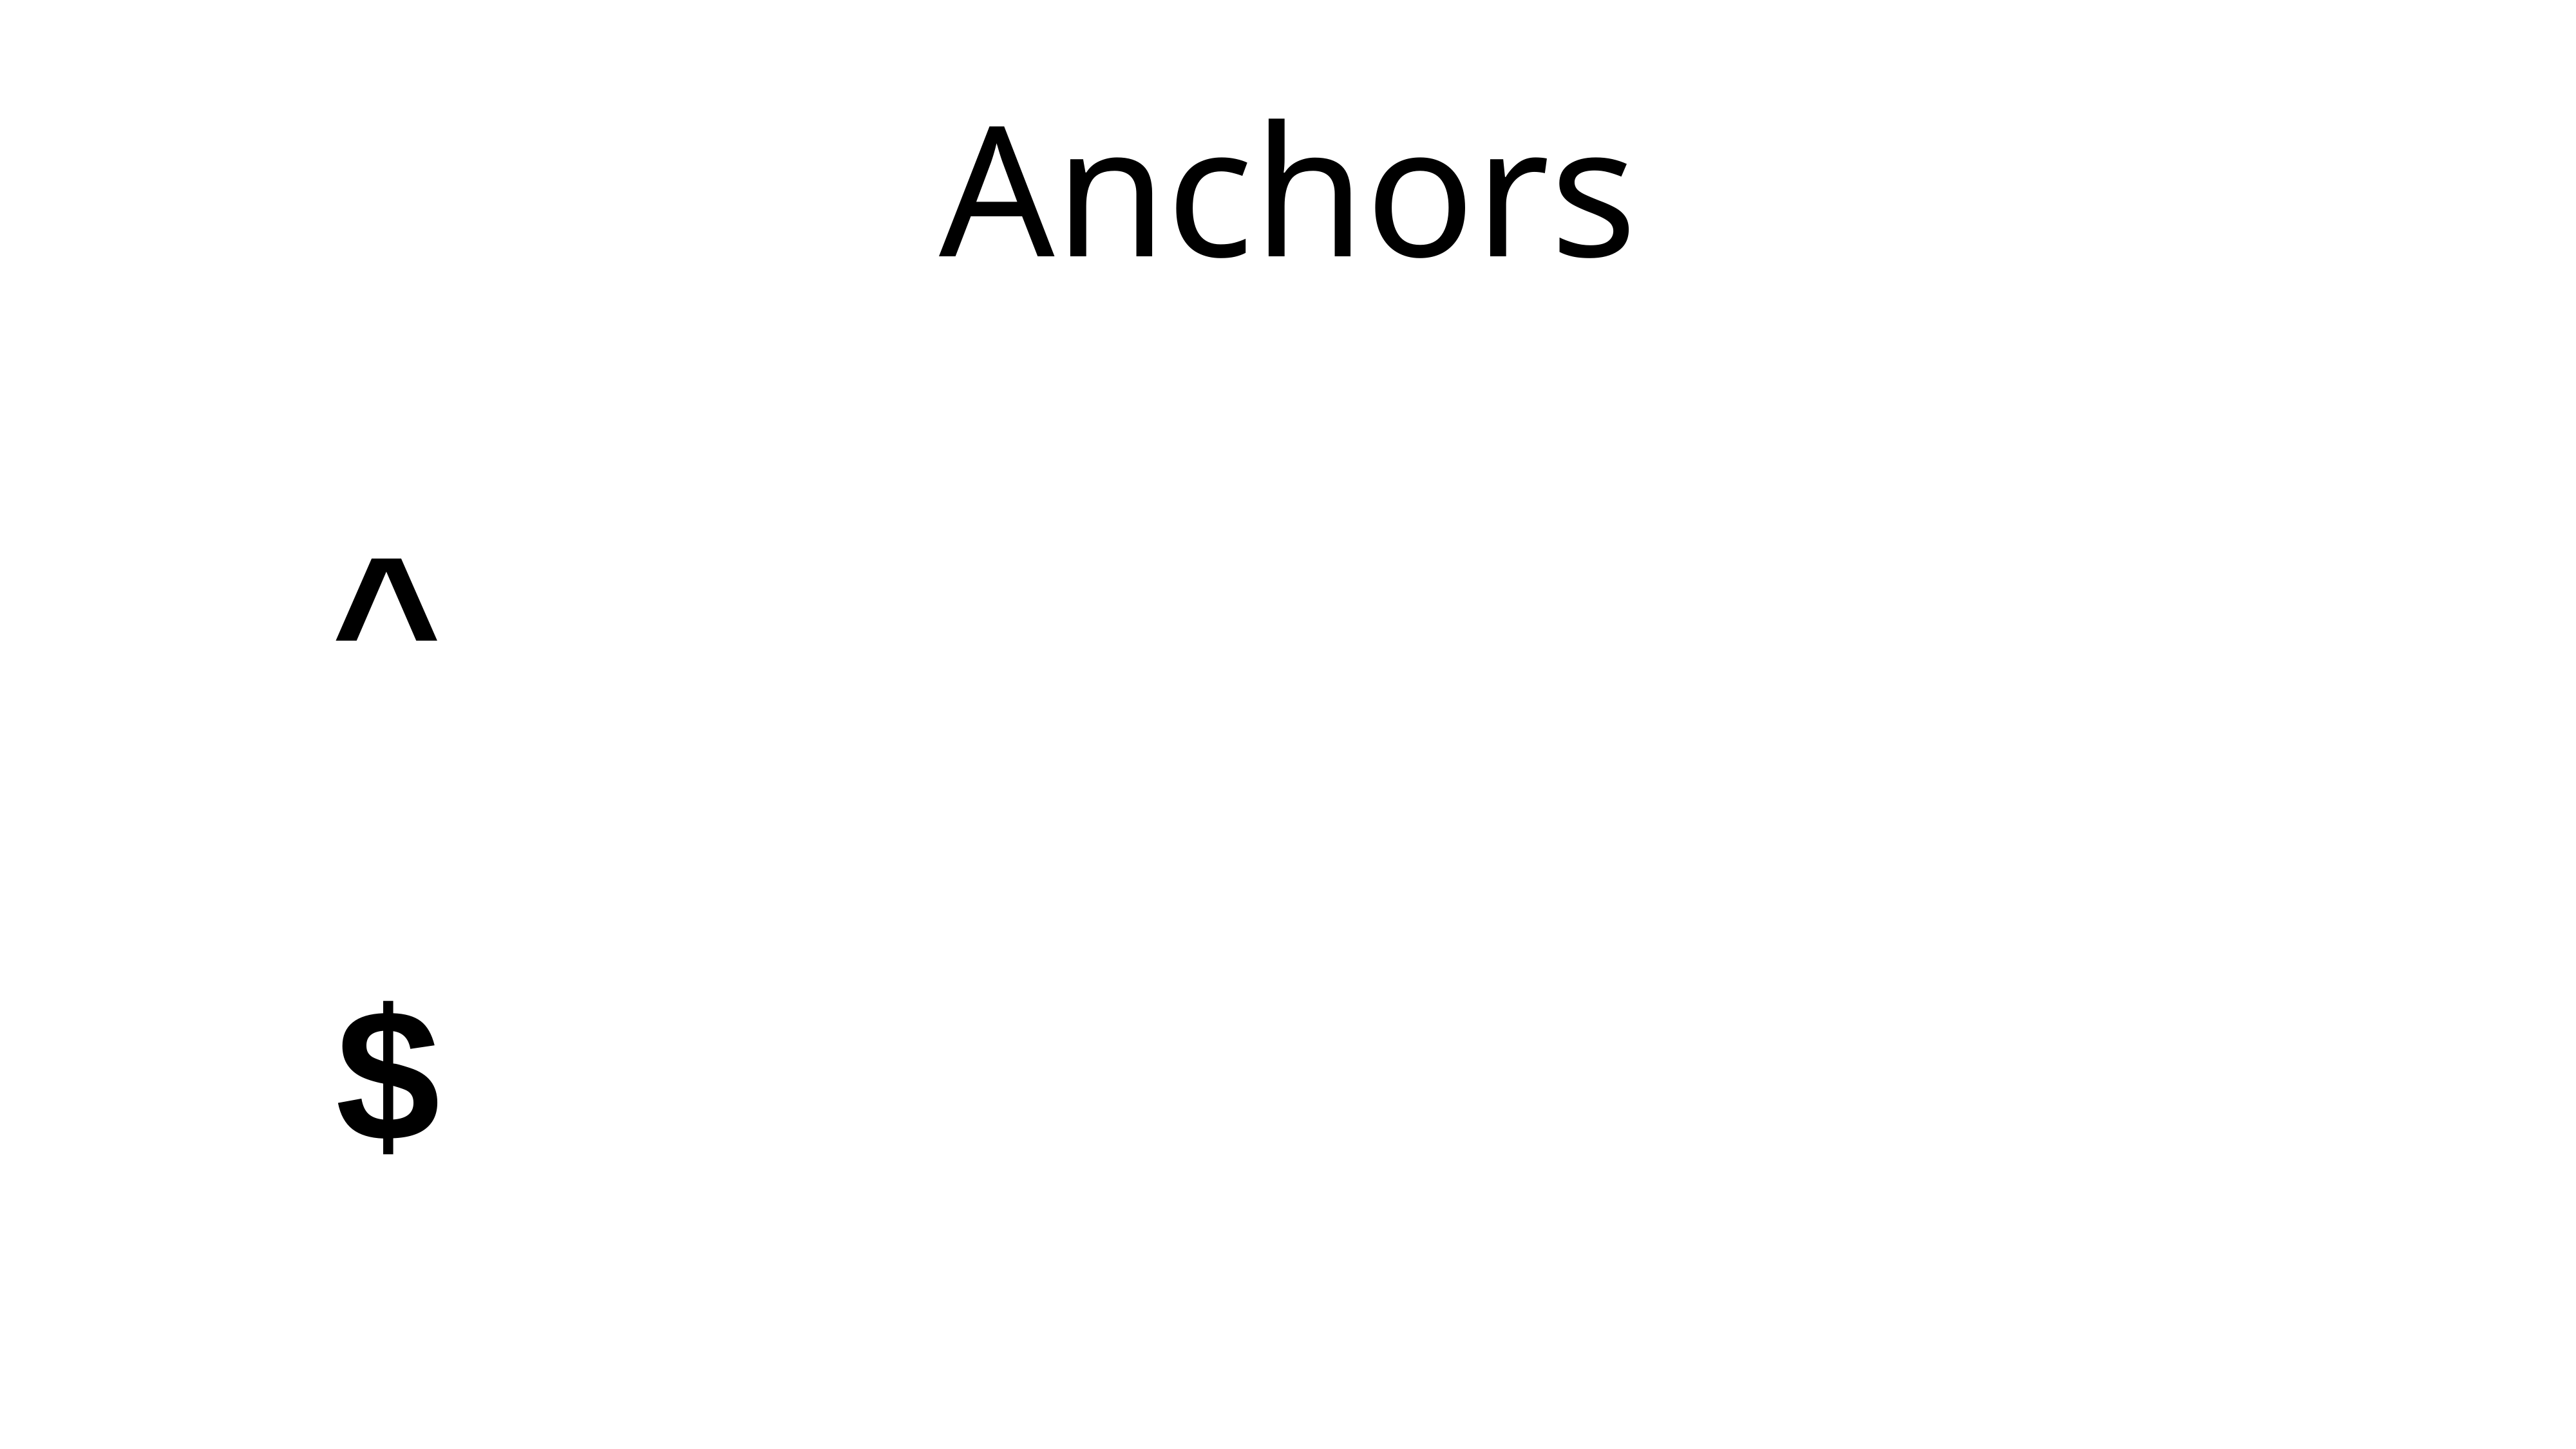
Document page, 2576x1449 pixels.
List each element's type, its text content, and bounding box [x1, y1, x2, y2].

title ^ $ [81, 466, 695, 1211]
title Anchors [178, 37, 2398, 330]
